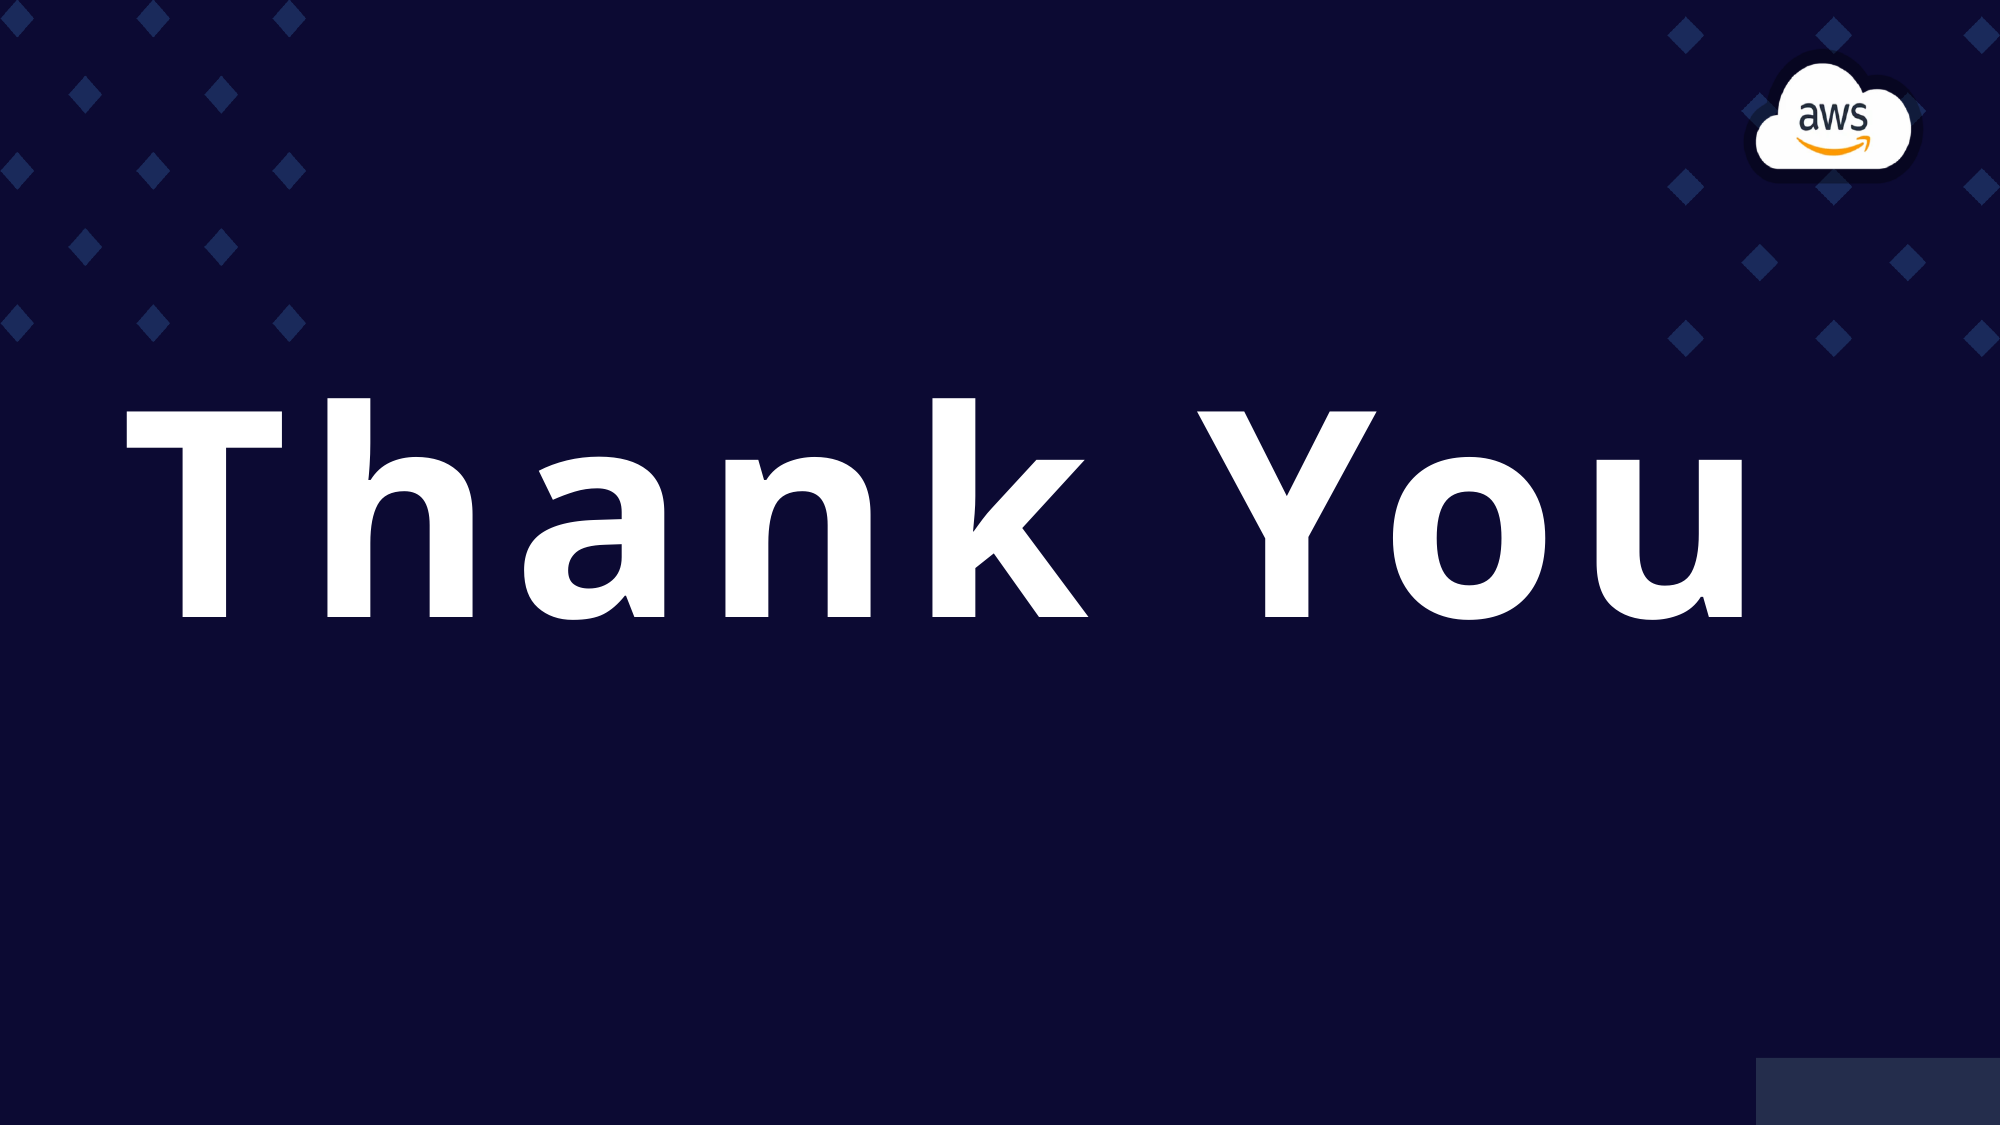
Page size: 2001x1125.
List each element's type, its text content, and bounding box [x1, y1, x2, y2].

text_box Thank You [121, 271, 1885, 675]
text_box [1667, 16, 2000, 357]
picture [1720, 16, 1946, 216]
text_box [1755, 1057, 2000, 1125]
text_box [0, 0, 306, 342]
